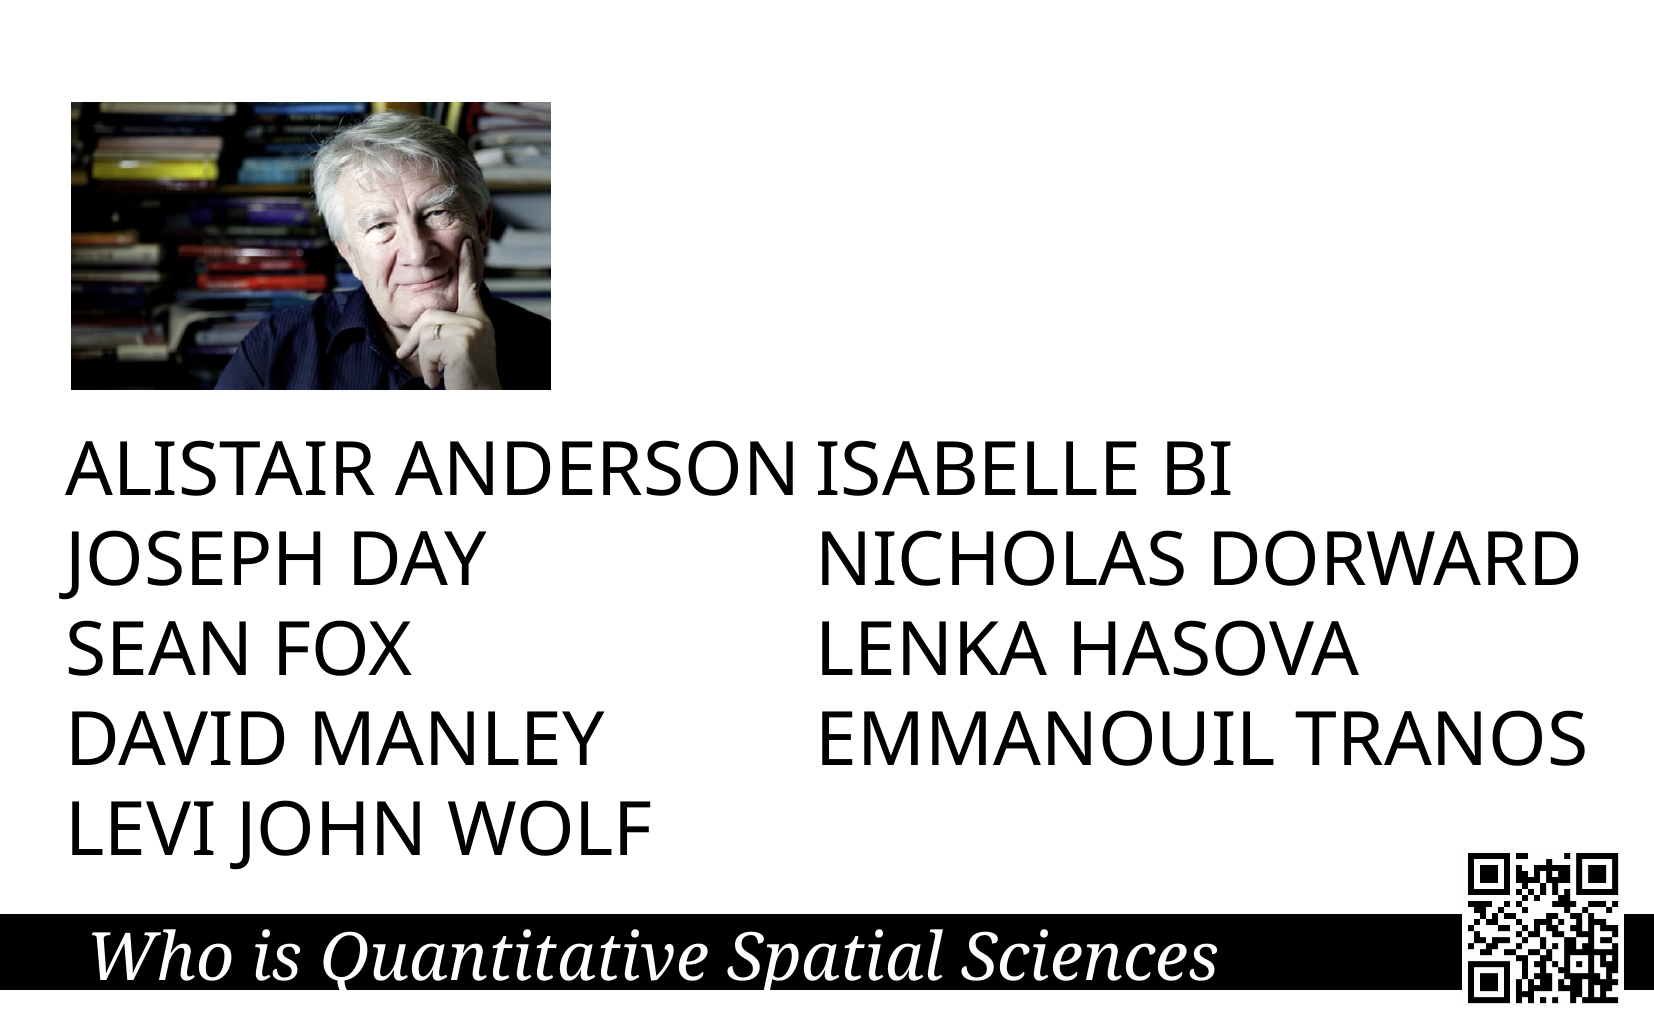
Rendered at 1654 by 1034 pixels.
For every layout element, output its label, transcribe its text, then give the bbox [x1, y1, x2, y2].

text_box Alistair Anderson Isabelle Bi Joseph Day Nicholas Dorward Sean Fox Lenka Hasova David Manley Emmanouil Tranos Levi John Wolf [50, 413, 1654, 878]
text_box Who is Quantitative Spatial Sciences Lab? [71, 906, 1293, 1020]
picture [1462, 847, 1624, 1009]
picture [71, 101, 551, 390]
